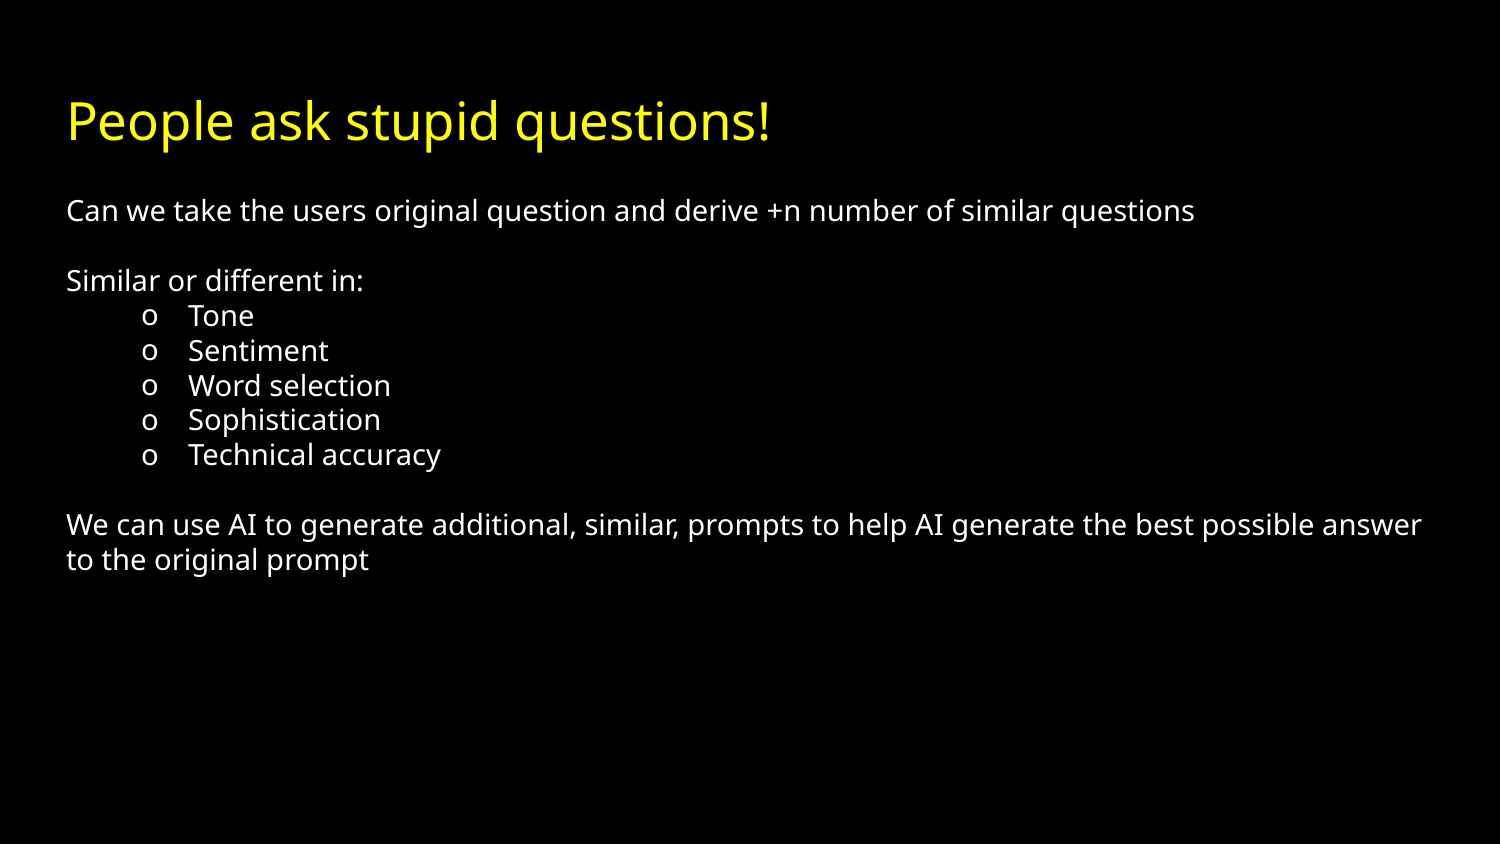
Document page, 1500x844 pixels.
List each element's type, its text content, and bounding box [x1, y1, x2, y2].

title People ask stupid questions! [51, 72, 1484, 167]
text_box Can we take the users original question and derive +n number of similar questions Similar or different in: Tone Sentiment Word selection Sophistication Technical accuracy We can use AI to generate additional, similar, prompts to help AI generate the best possible answer to the original prompt [51, 184, 1474, 584]
